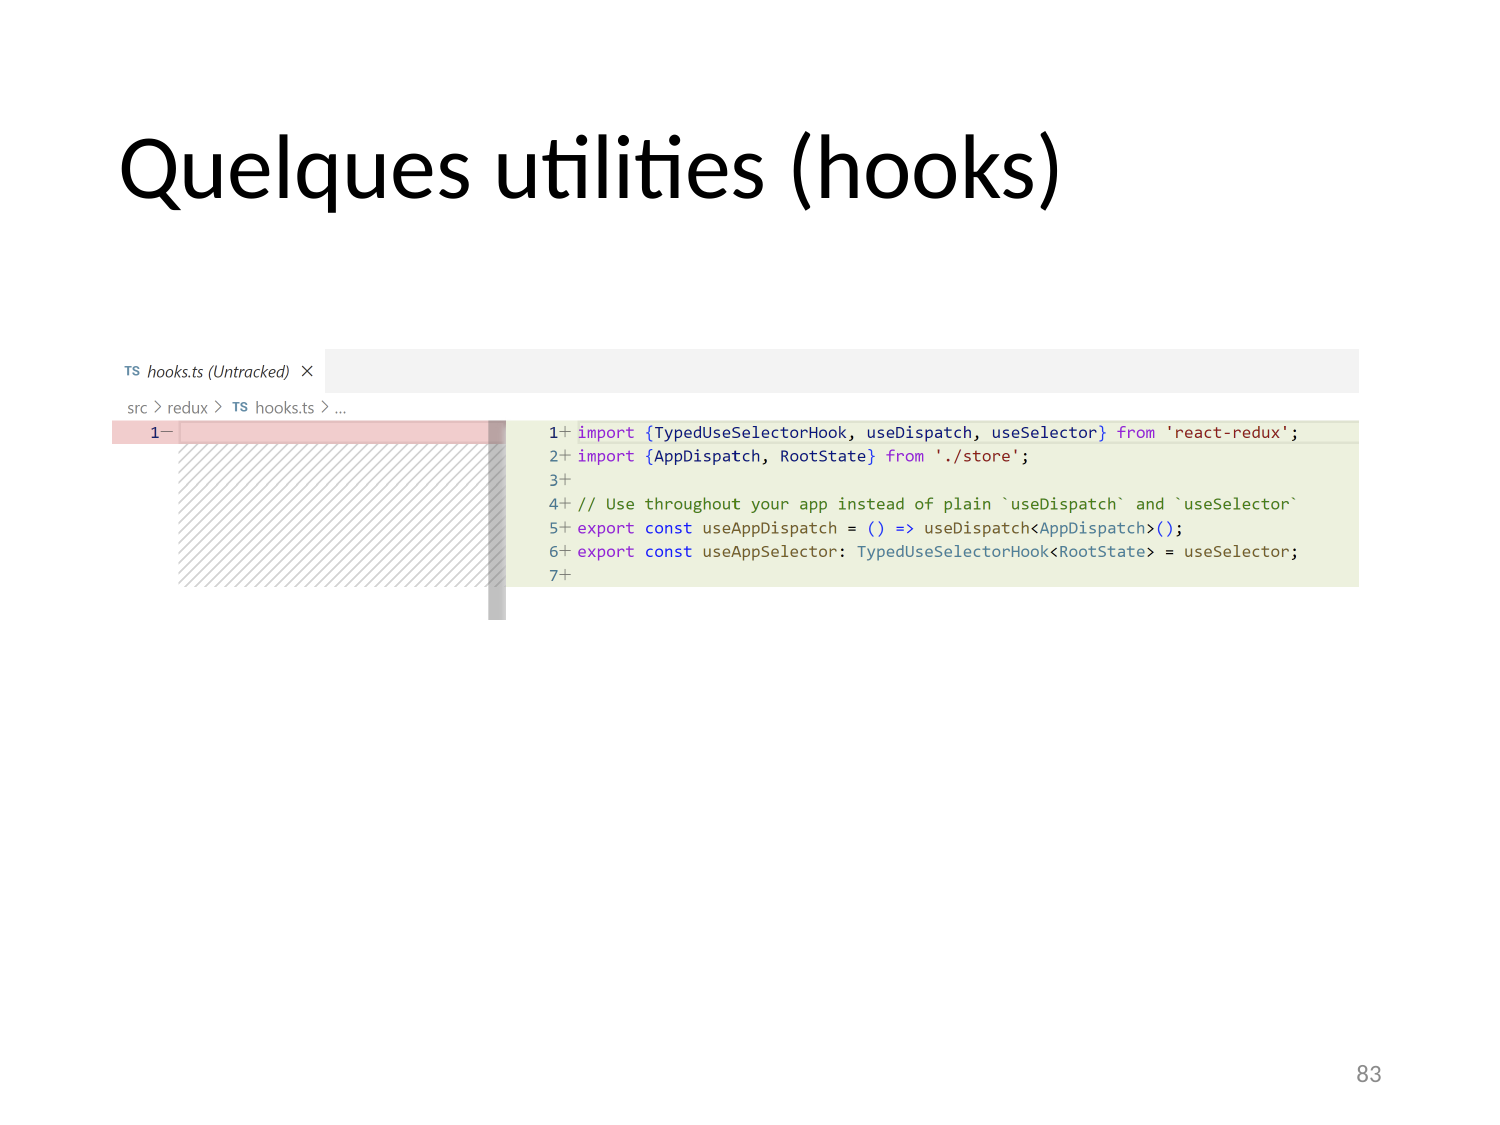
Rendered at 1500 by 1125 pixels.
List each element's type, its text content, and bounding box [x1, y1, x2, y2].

picture [112, 349, 1359, 620]
slide_number 83 [1059, 1042, 1397, 1103]
title Quelques utilities (hooks) [103, 59, 1397, 278]
